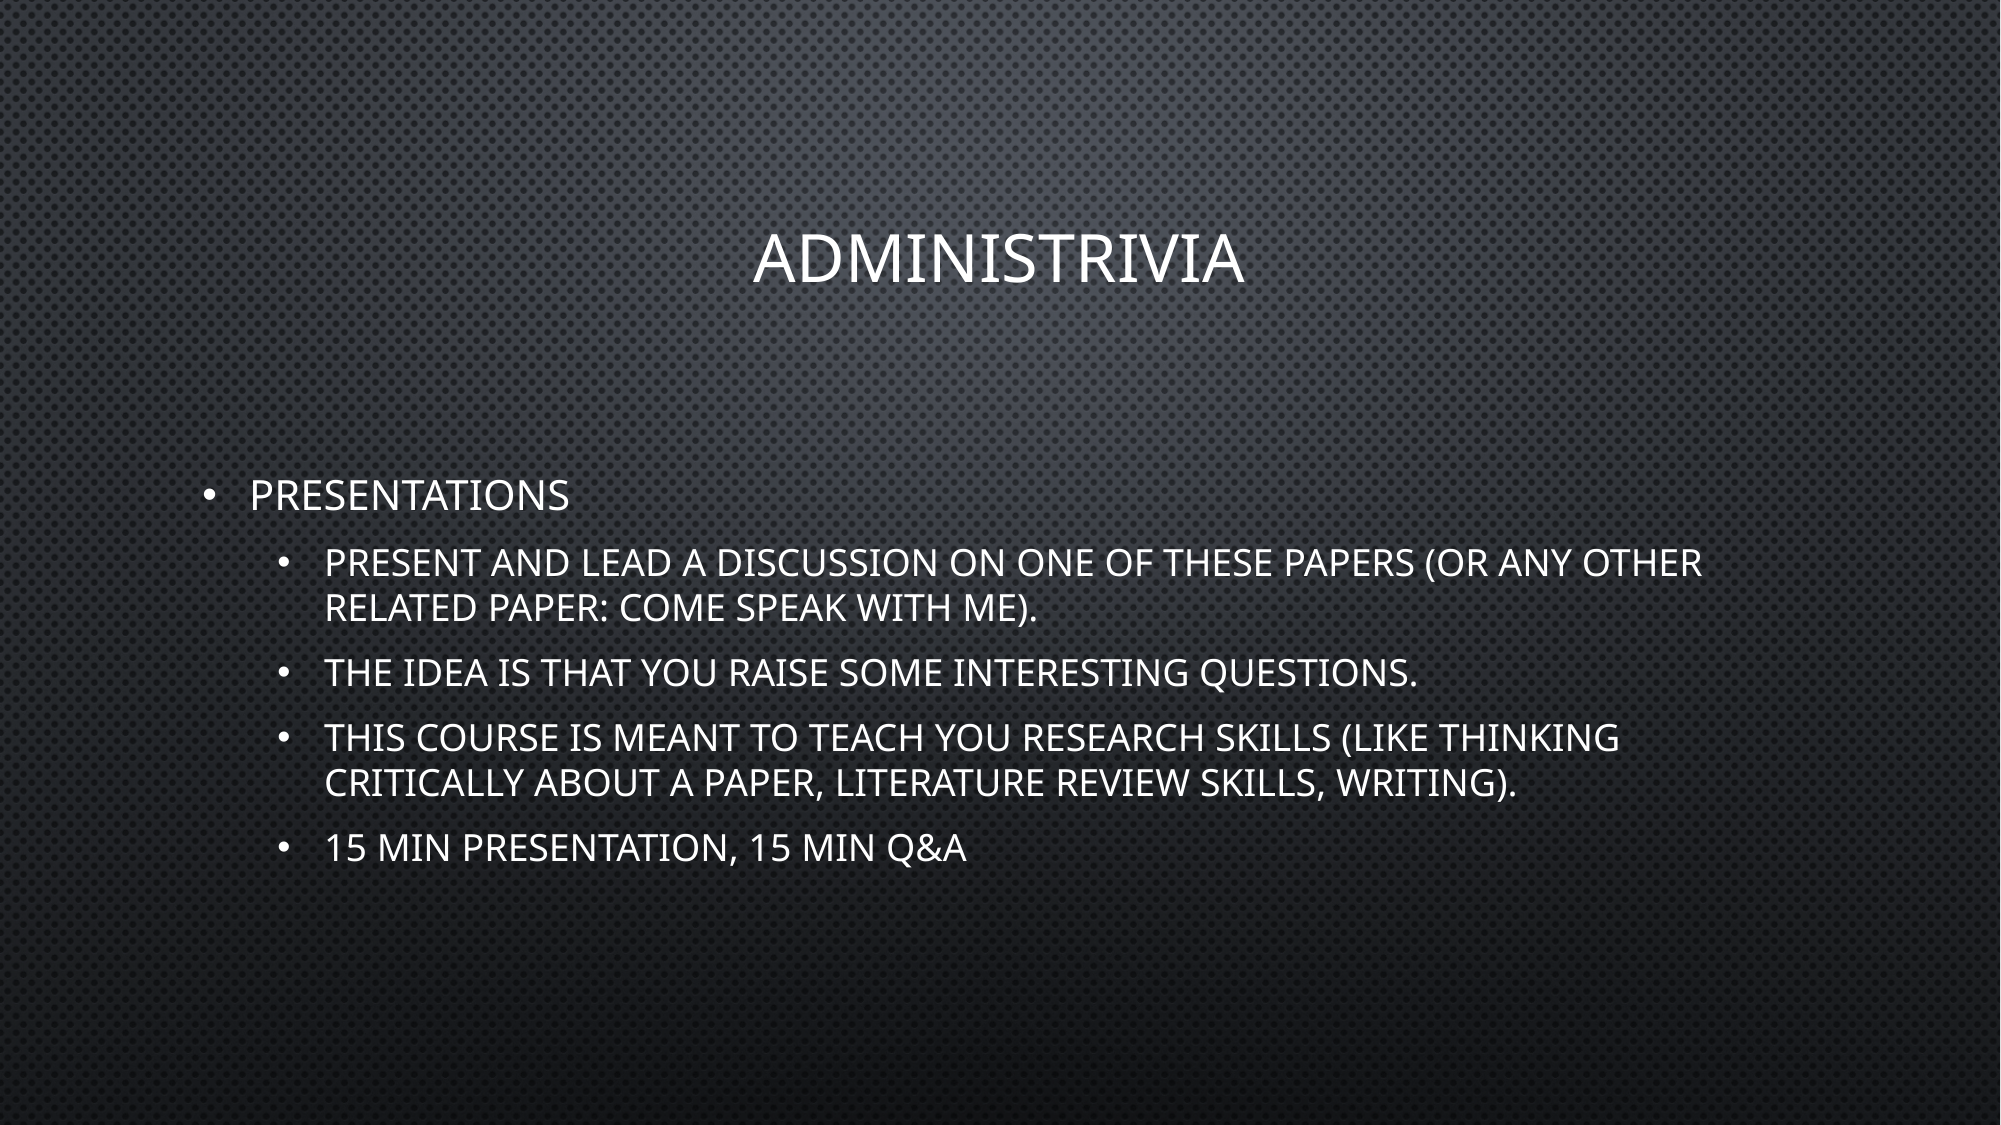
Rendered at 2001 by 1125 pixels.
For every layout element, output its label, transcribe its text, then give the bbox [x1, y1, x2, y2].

title administrivia [187, 99, 1813, 412]
list PRESENTATIONS Present and lead a discussion on one of these papers (or any other related paper: come speak with me). The idea is that you raise some interesting questions. This course is meant to teach you research skills (like thinking critically about a paper, literature review skills, writing). 15 min presentation, 15 min q&A [187, 412, 1813, 925]
